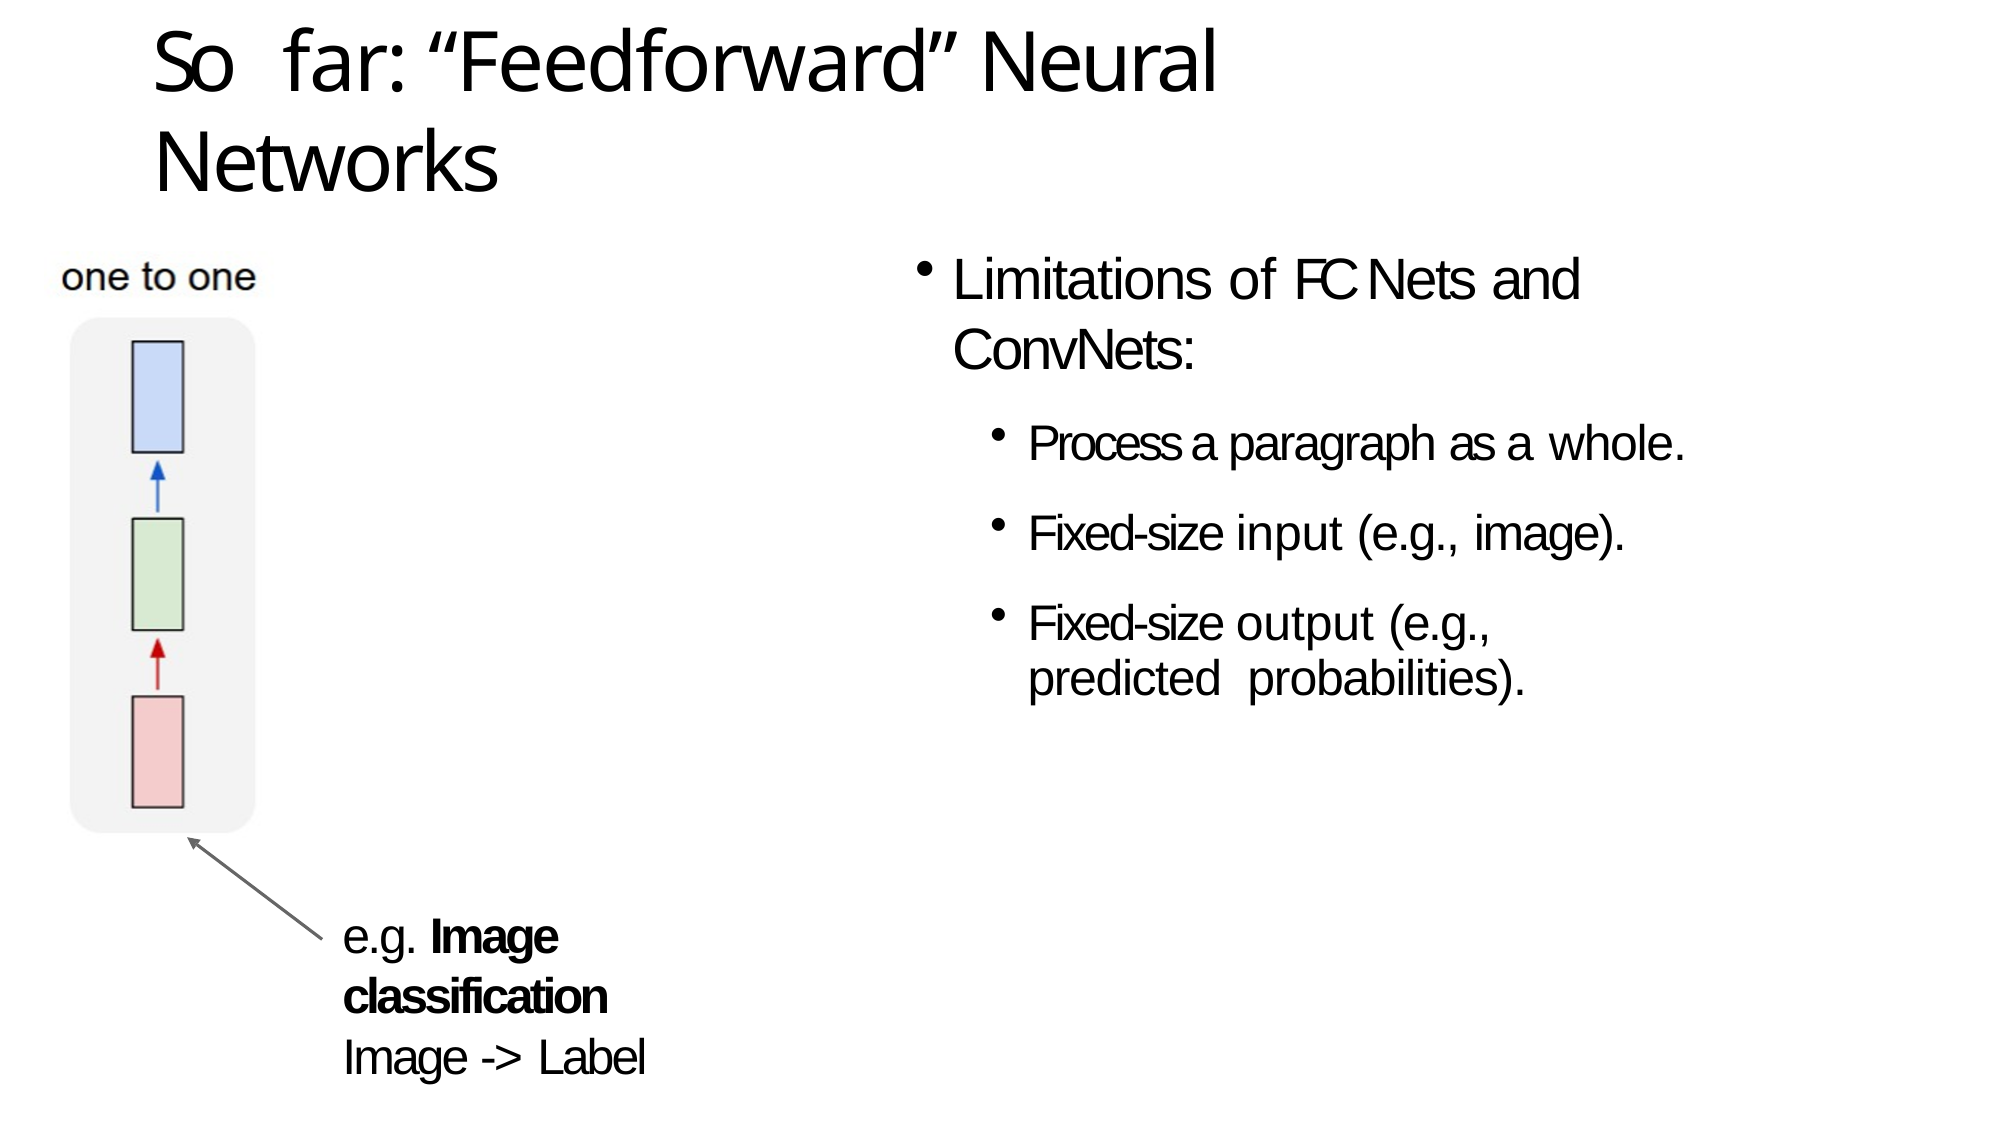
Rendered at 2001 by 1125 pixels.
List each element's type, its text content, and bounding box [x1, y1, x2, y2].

text_box [43, 251, 275, 849]
text_box [187, 837, 324, 941]
text_box e.g. Image classification Image -> Label [340, 901, 834, 1085]
title So far: “Feedforward” Neural Networks [150, 5, 1460, 208]
text_box Limitations of FC Nets and ConvNets: Process a paragraph as a whole. Fixed-size input (e.g., image). Fixed-size output (e.g., predicted probabilities). [912, 203, 1829, 705]
